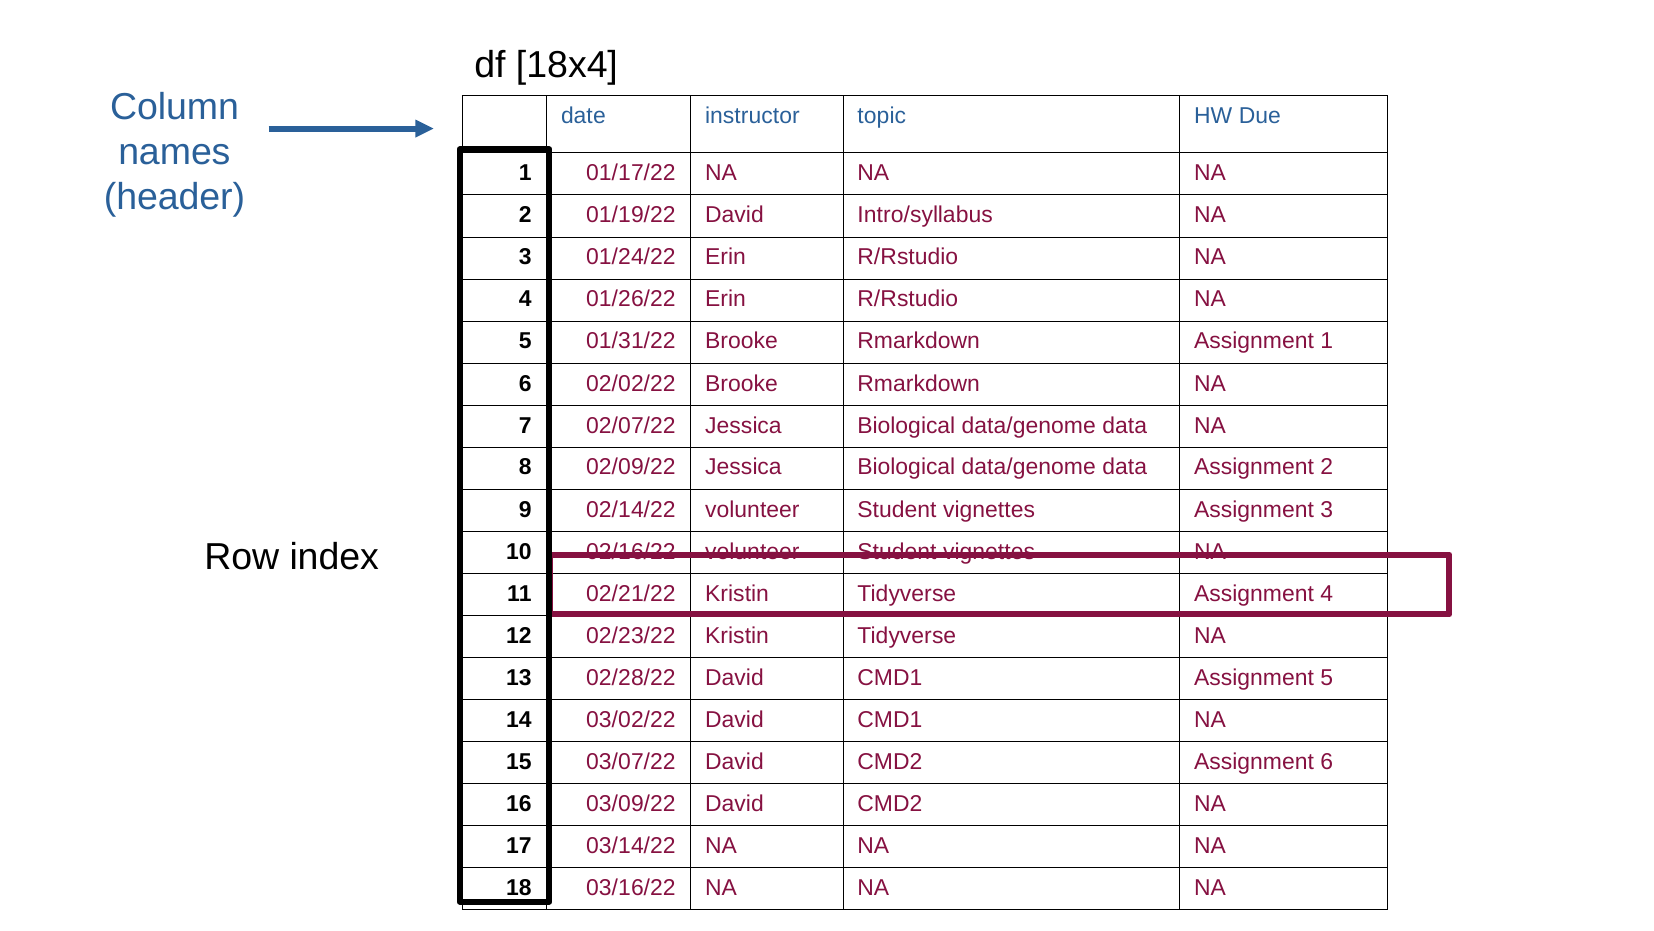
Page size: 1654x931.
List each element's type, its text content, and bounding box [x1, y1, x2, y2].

table_cell 03/09/22 [550, 784, 690, 825]
table_cell 02/14/22 [550, 490, 690, 531]
table_cell CMD1 [844, 700, 1179, 741]
table_cell Erin [691, 238, 843, 279]
table_cell volunteer [691, 532, 843, 554]
table_cell Student vignettes [844, 490, 1179, 531]
table_cell 01/19/22 [550, 195, 690, 237]
table_header topic [844, 96, 1179, 152]
table_cell NA [1180, 616, 1387, 657]
text_box Column names (header) [69, 74, 280, 216]
table_header date [547, 96, 690, 152]
table_cell NA [844, 826, 1179, 867]
table_cell Kristin [691, 616, 843, 657]
table_cell Tidyverse [844, 616, 1179, 657]
table_header HW Due [1180, 96, 1387, 152]
table_cell NA [691, 826, 843, 867]
text_box [459, 149, 550, 902]
table_cell volunteer [691, 490, 843, 531]
table_cell 03/02/22 [550, 700, 690, 741]
table_cell 03/07/22 [550, 742, 690, 783]
table_cell David [691, 742, 843, 783]
table_cell R/Rstudio [844, 280, 1179, 321]
table_cell Jessica [691, 406, 843, 447]
table_cell Biological data/genome data [844, 448, 1179, 489]
table_cell NA [1180, 532, 1387, 554]
table_cell David [691, 658, 843, 699]
table_cell NA [844, 868, 1179, 909]
table_header [463, 96, 546, 149]
table_cell 01/17/22 [550, 153, 690, 194]
table_cell Brooke [691, 322, 843, 363]
table_cell NA [1180, 406, 1387, 447]
table_cell Assignment 5 [1180, 658, 1387, 699]
table_cell NA [844, 153, 1179, 194]
table_cell 18 [463, 902, 546, 909]
table_cell 01/26/22 [550, 280, 690, 321]
table_cell CMD1 [844, 658, 1179, 699]
table_cell Erin [691, 280, 843, 321]
table_cell David [691, 784, 843, 825]
table_cell 02/28/22 [550, 658, 690, 699]
table_cell 02/09/22 [550, 448, 690, 489]
table_cell NA [1180, 700, 1387, 741]
table_cell NA [1180, 784, 1387, 825]
table_cell CMD2 [844, 784, 1179, 825]
text_box [550, 554, 1450, 615]
table_cell 02/16/22 [550, 532, 690, 554]
table_cell 02/02/22 [550, 364, 690, 405]
table_header instructor [691, 96, 843, 152]
table_cell Rmarkdown [844, 322, 1179, 363]
table_cell 03/16/22 [547, 868, 690, 909]
table_cell NA [1180, 364, 1387, 405]
table_cell NA [1180, 238, 1387, 279]
table_cell Assignment 1 [1180, 322, 1387, 363]
table_cell NA [691, 153, 843, 194]
table_cell Assignment 3 [1180, 490, 1387, 531]
table_cell Jessica [691, 448, 843, 489]
text_box [280, 122, 434, 135]
text_box Row index [189, 524, 445, 624]
table_cell 02/23/22 [550, 616, 690, 657]
table_cell David [691, 195, 843, 237]
table_cell Assignment 2 [1180, 448, 1387, 489]
table_cell NA [1180, 280, 1387, 321]
table_cell R/Rstudio [844, 238, 1179, 279]
table_cell Assignment 6 [1180, 742, 1387, 783]
table_cell 01/31/22 [550, 322, 690, 363]
table_cell Rmarkdown [844, 364, 1179, 405]
table_cell NA [1180, 868, 1387, 909]
table_cell 02/07/22 [550, 406, 690, 447]
table_cell Biological data/genome data [844, 406, 1179, 447]
table_cell NA [1180, 195, 1387, 237]
table_cell NA [691, 868, 843, 909]
table_cell David [691, 700, 843, 741]
table_cell Student vignettes [844, 532, 1179, 554]
table_cell 01/24/22 [550, 238, 690, 279]
text_box df [18x4] [459, 32, 1270, 90]
table_cell NA [1180, 153, 1387, 194]
table_cell Intro/syllabus [844, 195, 1179, 237]
table_cell NA [1180, 826, 1387, 867]
table_cell CMD2 [844, 742, 1179, 783]
table_cell Brooke [691, 364, 843, 405]
table_cell 03/14/22 [550, 826, 690, 867]
